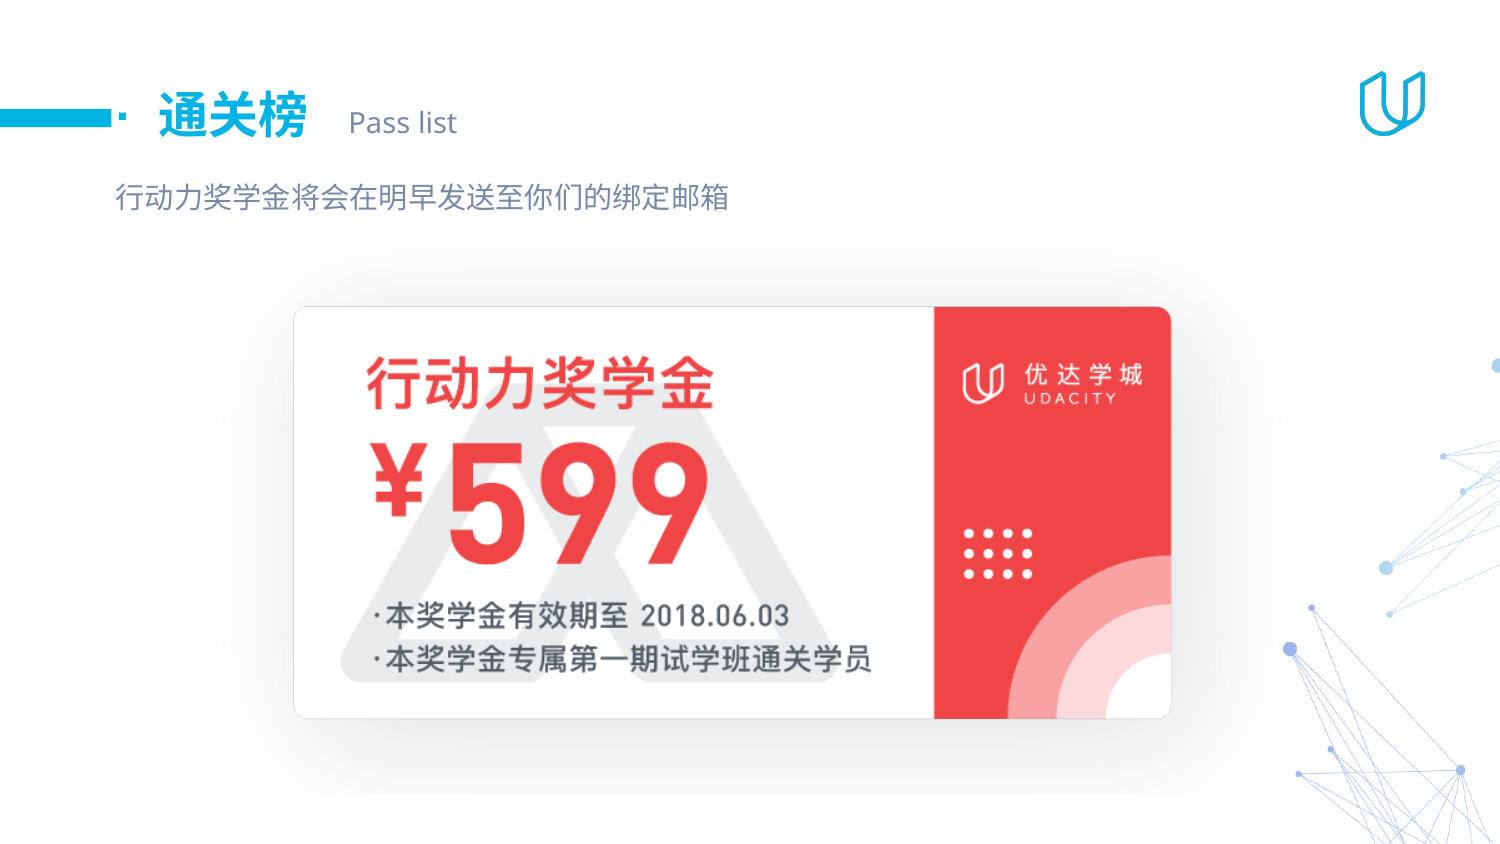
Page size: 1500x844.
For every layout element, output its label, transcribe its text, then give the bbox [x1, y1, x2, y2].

picture [0, 0, 1500, 844]
title · 通关榜 Pass list 行动力奖学金将会在明早发送至你们的绑定邮箱 [100, 100, 1117, 233]
